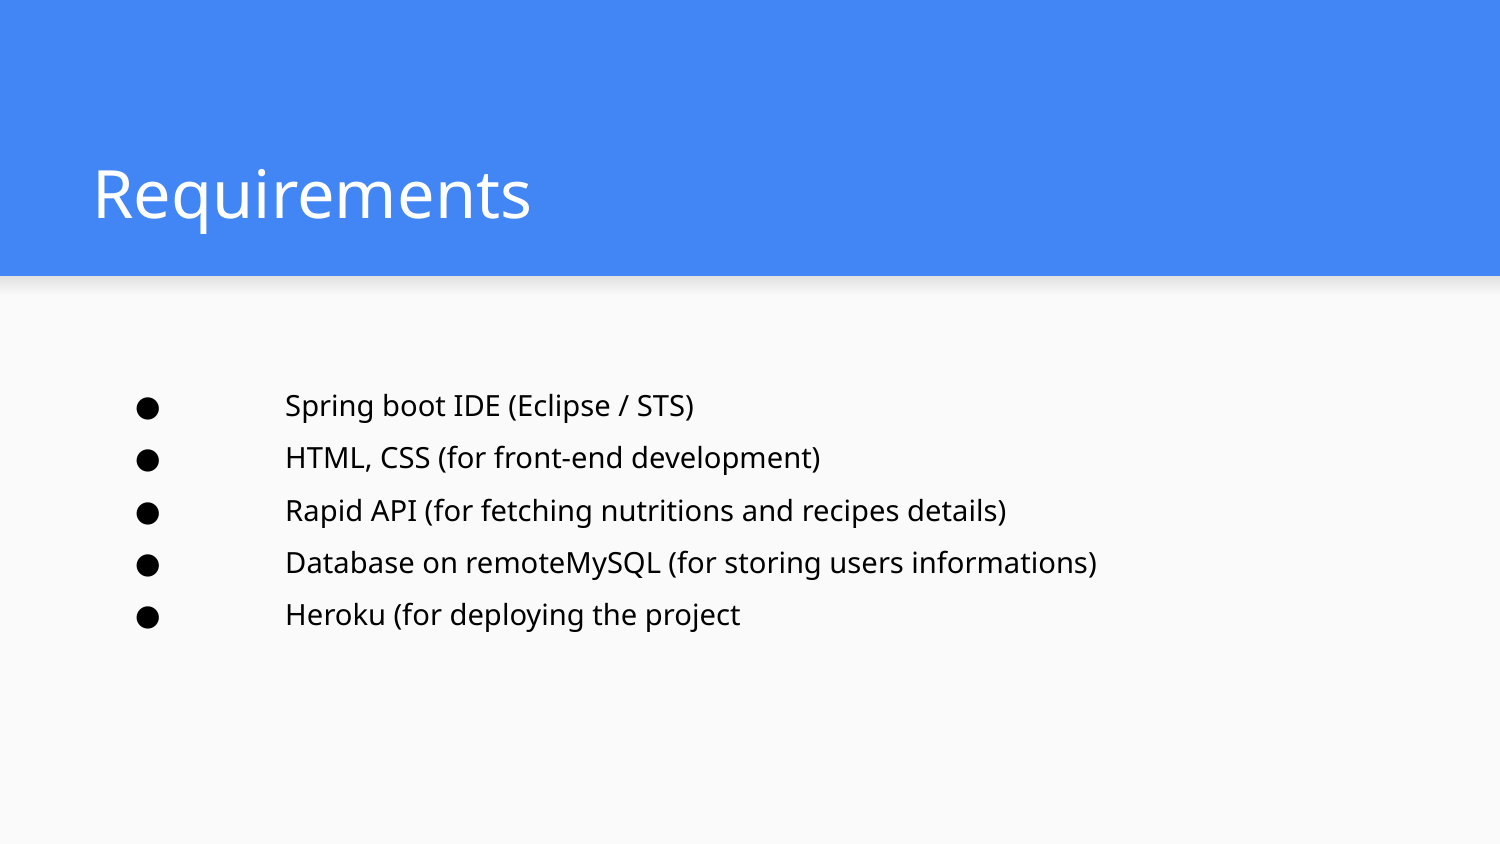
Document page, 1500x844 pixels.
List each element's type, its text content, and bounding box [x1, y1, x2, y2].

text_box ● Spring boot IDE (Eclipse / STS) ● HTML, CSS (for front-end development) ● Rapid API (for fetching nutritions and recipes details) ● Database on remoteMySQL (for storing users informations) ● Heroku (for deploying the project [120, 354, 1158, 647]
title Requirements [77, 121, 1427, 248]
